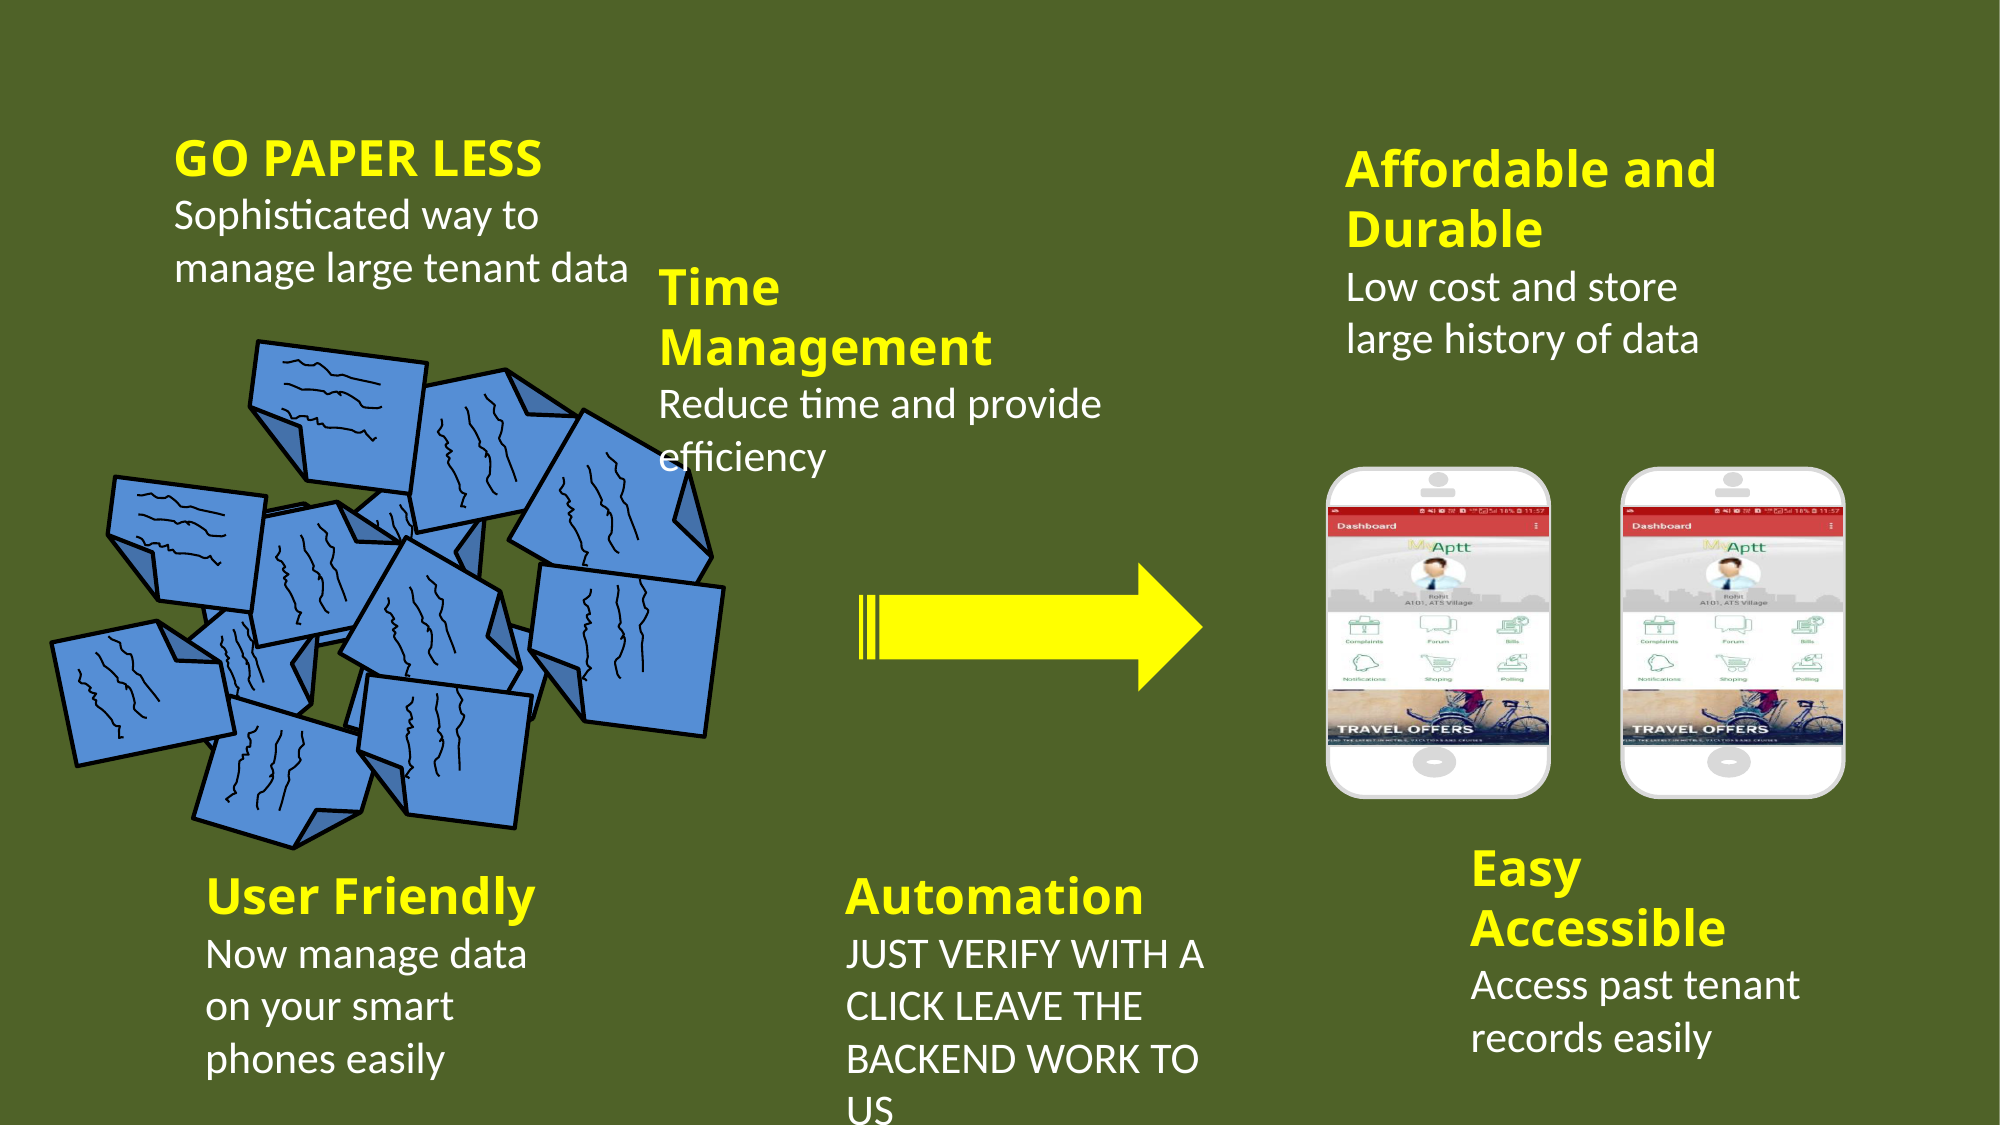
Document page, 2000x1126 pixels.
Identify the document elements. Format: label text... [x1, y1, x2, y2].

text_box GO PAPER LESS Sophisticated way to manage large tenant data [156, 117, 672, 300]
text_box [1327, 468, 1844, 798]
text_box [61, 351, 720, 845]
text_box Automation JUST VERIFY WITH A CLICK LEAVE THE BACKEND WORK TO US [828, 855, 1250, 1126]
text_box User Friendly Now manage data on your smart phones easily [187, 855, 594, 1091]
text_box Time Management Reduce time and provide efficiency [640, 246, 1125, 542]
text_box [857, 560, 1205, 694]
text_box Affordable and Durable Low cost and store large history of data [1327, 128, 1750, 372]
text_box Easy Accessible Access past tenant records easily [1452, 827, 1859, 1123]
